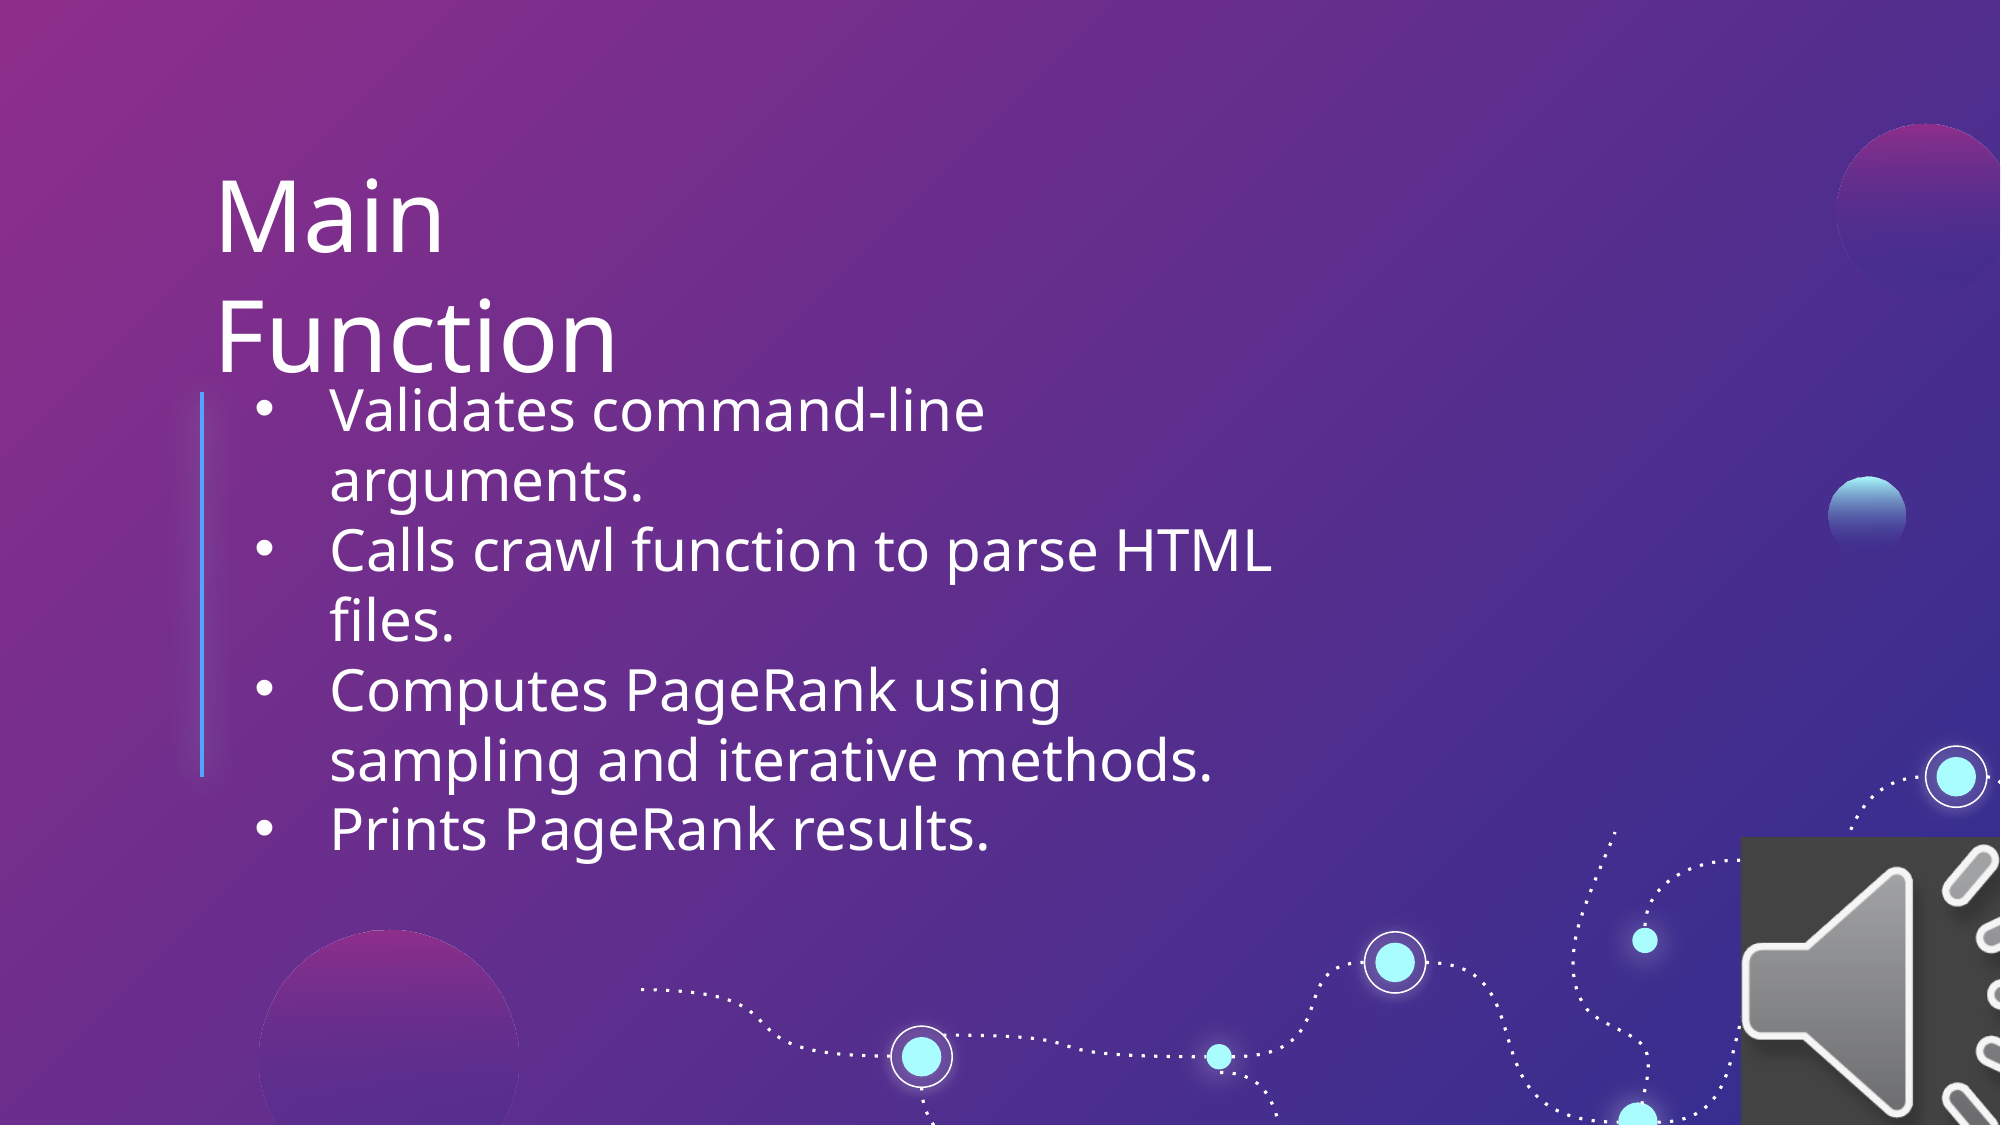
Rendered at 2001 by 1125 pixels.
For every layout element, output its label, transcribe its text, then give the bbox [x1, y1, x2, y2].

text_box Main Function [198, 145, 871, 400]
text_box Validates command-line arguments. Calls crawl function to parse HTML files. Computes PageRank using sampling and iterative methods. Prints PageRank results. [239, 365, 1292, 870]
picture [1740, 835, 2000, 1125]
